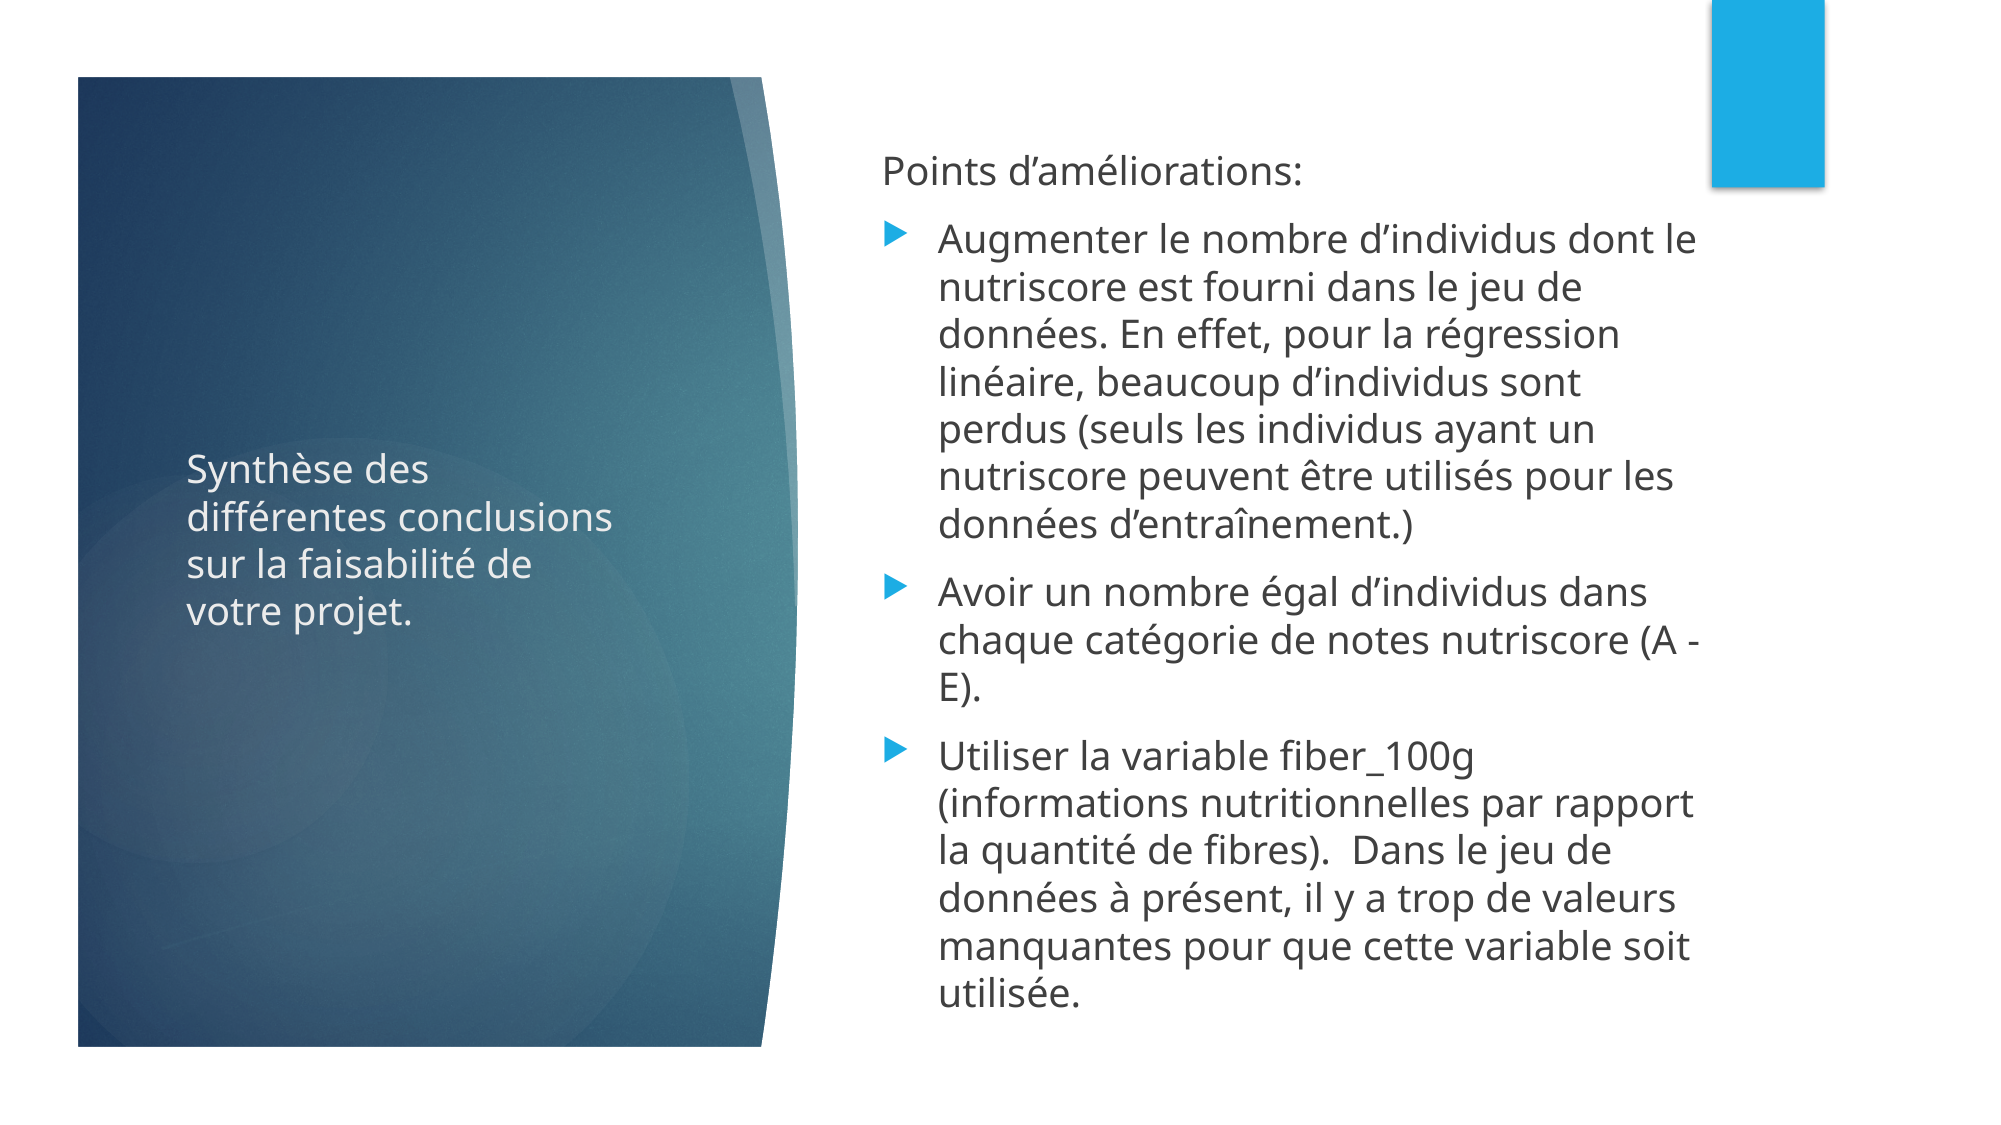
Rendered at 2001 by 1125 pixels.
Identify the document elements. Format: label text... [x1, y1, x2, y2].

title Synthèse des différentes conclusions sur la faisabilité de votre projet. [171, 431, 630, 694]
list Points d’améliorations: Augmenter le nombre d’individus dont le nutriscore est fourni dans le jeu de données. En effet, pour la régression linéaire, beaucoup d’individus sont perdus (seuls les individus ayant un nutriscore peuvent être utilisés pour les données d’entraînement.) Avoir un nombre égal d’individus dans chaque catégorie de notes nutriscore (A - E). Utiliser la variable fiber_100g (informations nutritionnelles par rapport la quantité de fibres). Dans le jeu de données à présent, il y a trop de valeurs manquantes pour que cette variable soit utilisée. [866, 205, 1718, 956]
